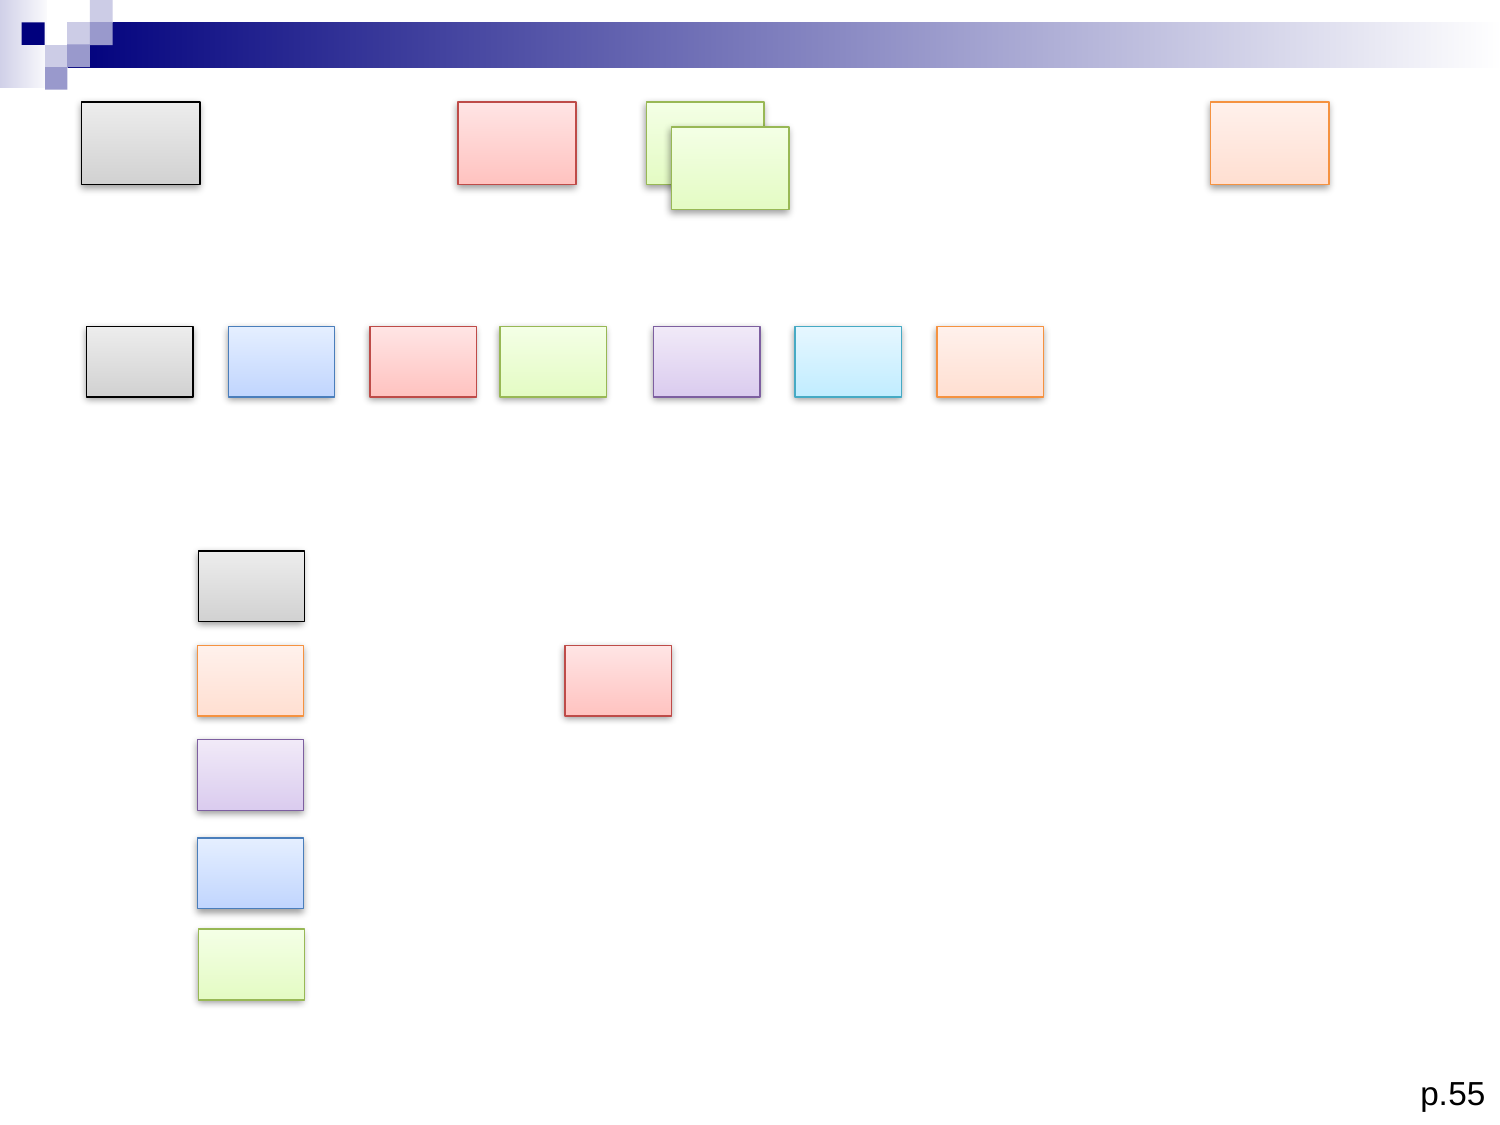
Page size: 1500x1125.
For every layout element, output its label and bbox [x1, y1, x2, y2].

text_box [81, 101, 200, 185]
text_box [197, 739, 304, 811]
text_box [458, 101, 577, 185]
text_box [795, 326, 902, 398]
text_box [671, 126, 790, 210]
text_box [198, 929, 305, 1000]
text_box [499, 326, 607, 398]
text_box [369, 326, 477, 398]
text_box [228, 326, 335, 398]
text_box [937, 326, 1044, 398]
text_box [653, 326, 760, 398]
text_box [565, 645, 672, 717]
text_box [197, 645, 304, 717]
text_box [198, 550, 305, 622]
text_box [197, 837, 304, 909]
text_box [86, 326, 193, 398]
text_box [646, 101, 765, 185]
text_box [1210, 101, 1329, 185]
